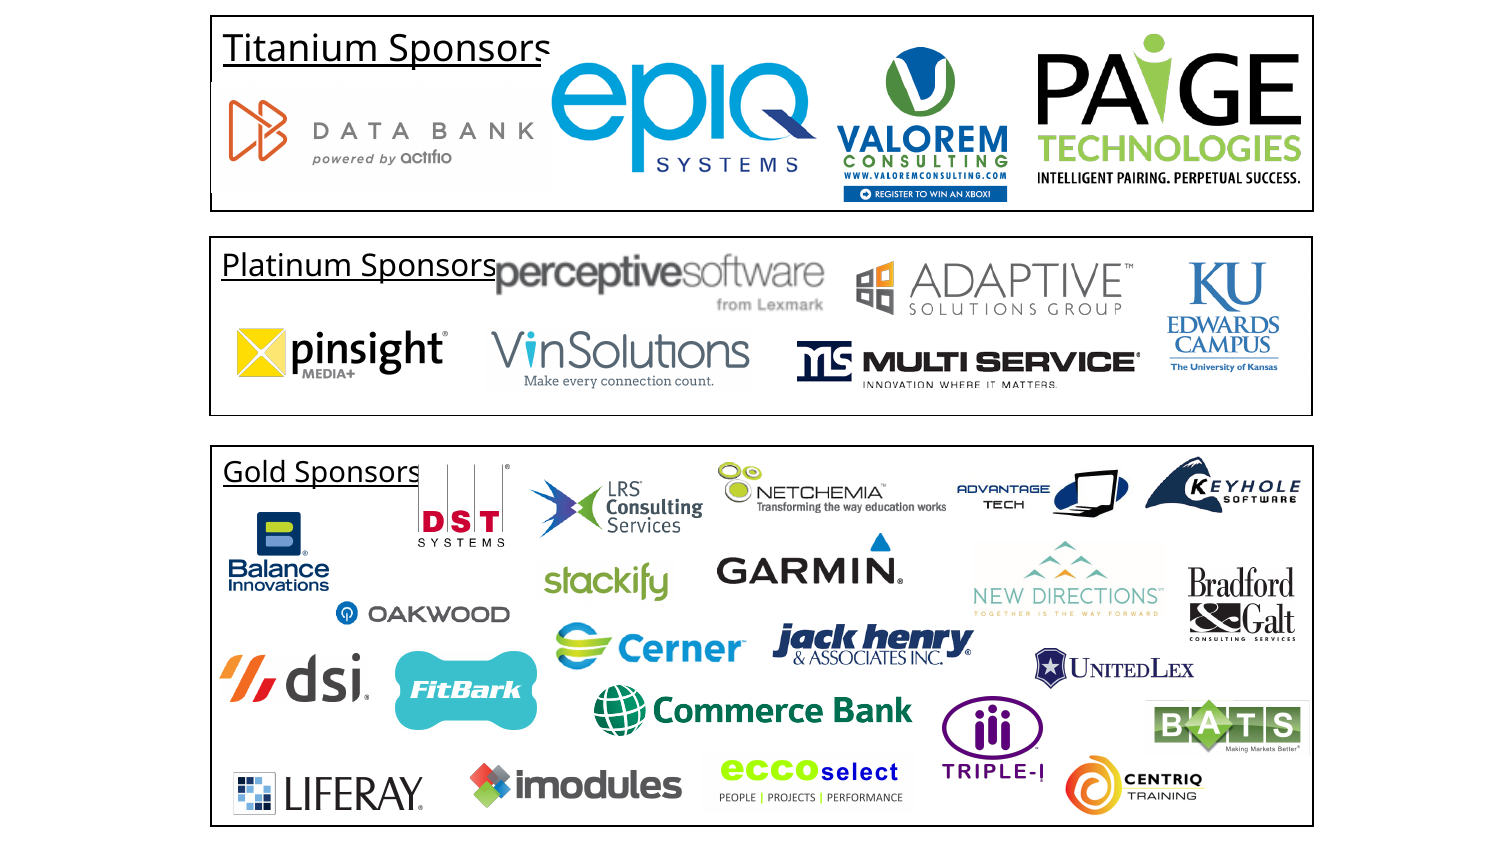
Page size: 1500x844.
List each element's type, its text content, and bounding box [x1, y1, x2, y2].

picture [528, 479, 704, 538]
table_header Titanium Sponsors [212, 17, 1312, 210]
picture [1060, 696, 1310, 817]
picture [718, 460, 1137, 525]
picture [1145, 455, 1301, 513]
picture [942, 696, 1043, 782]
picture [394, 651, 537, 731]
picture [717, 533, 903, 584]
table_header Gold Sponsors [212, 447, 1312, 825]
picture [233, 772, 423, 816]
picture [536, 557, 675, 605]
picture [464, 757, 687, 814]
picture [1188, 567, 1295, 641]
picture [418, 464, 510, 547]
picture [850, 259, 1136, 316]
picture [974, 541, 1165, 616]
picture [1142, 243, 1311, 379]
picture [594, 685, 914, 736]
picture [552, 618, 749, 673]
picture [229, 512, 530, 641]
picture [219, 274, 465, 434]
picture [211, 31, 1303, 202]
picture [796, 341, 1141, 388]
picture [219, 653, 369, 703]
picture [485, 326, 757, 392]
picture [1031, 648, 1194, 689]
picture [494, 252, 826, 313]
table_header Platinum Sponsors [211, 238, 1311, 415]
picture [771, 619, 976, 669]
picture [702, 750, 916, 814]
